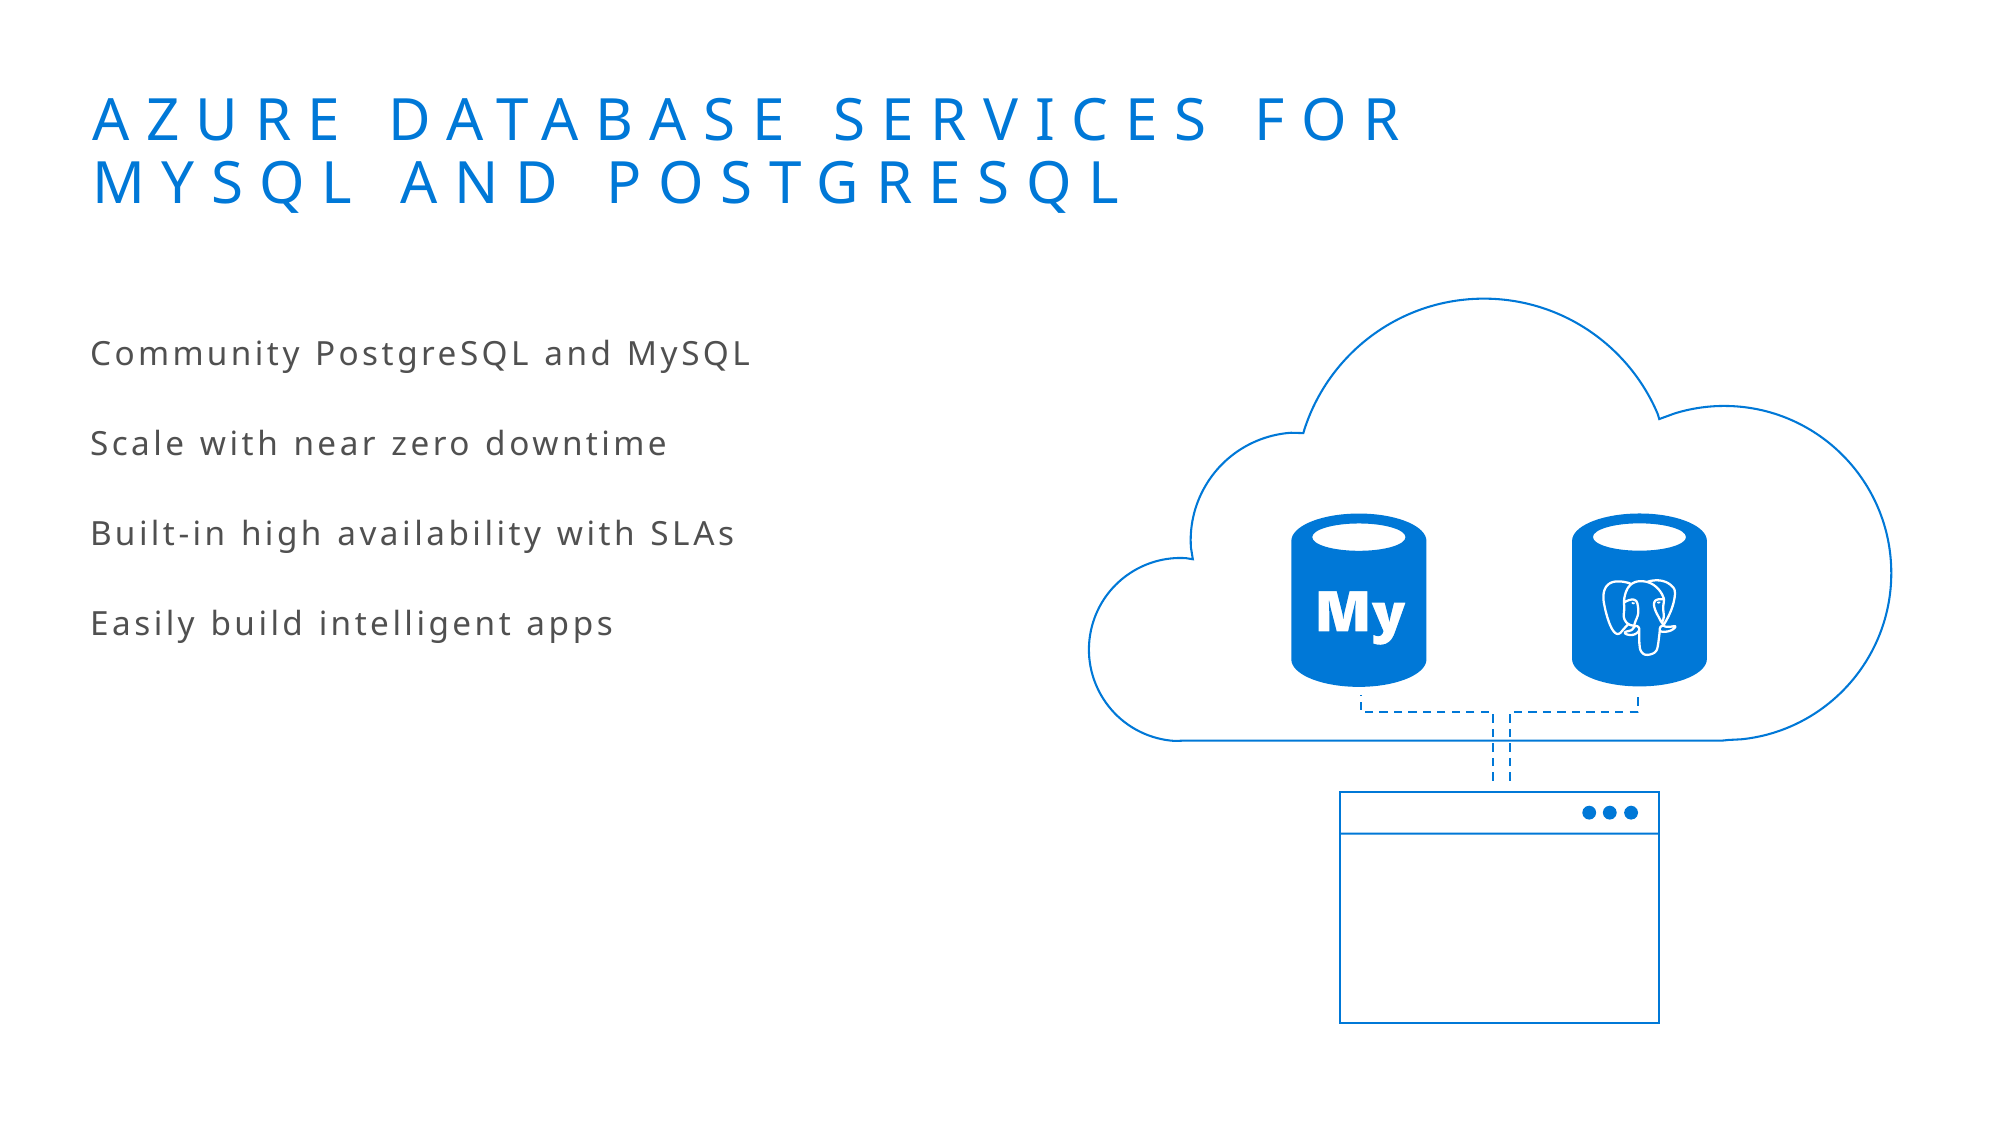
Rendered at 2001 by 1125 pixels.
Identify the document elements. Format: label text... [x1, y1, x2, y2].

text_box Community PostgreSQL and MySQL Scale with near zero downtime Built-in high availability with SLAs Easily build intelligent apps [0, 324, 1006, 650]
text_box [1360, 694, 1638, 781]
text_box [1088, 298, 1892, 741]
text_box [1571, 513, 1708, 687]
text_box AZURE Database services FOR MYSQL AND POSTGRESQL [2, 0, 2000, 115]
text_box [1339, 791, 1659, 1024]
